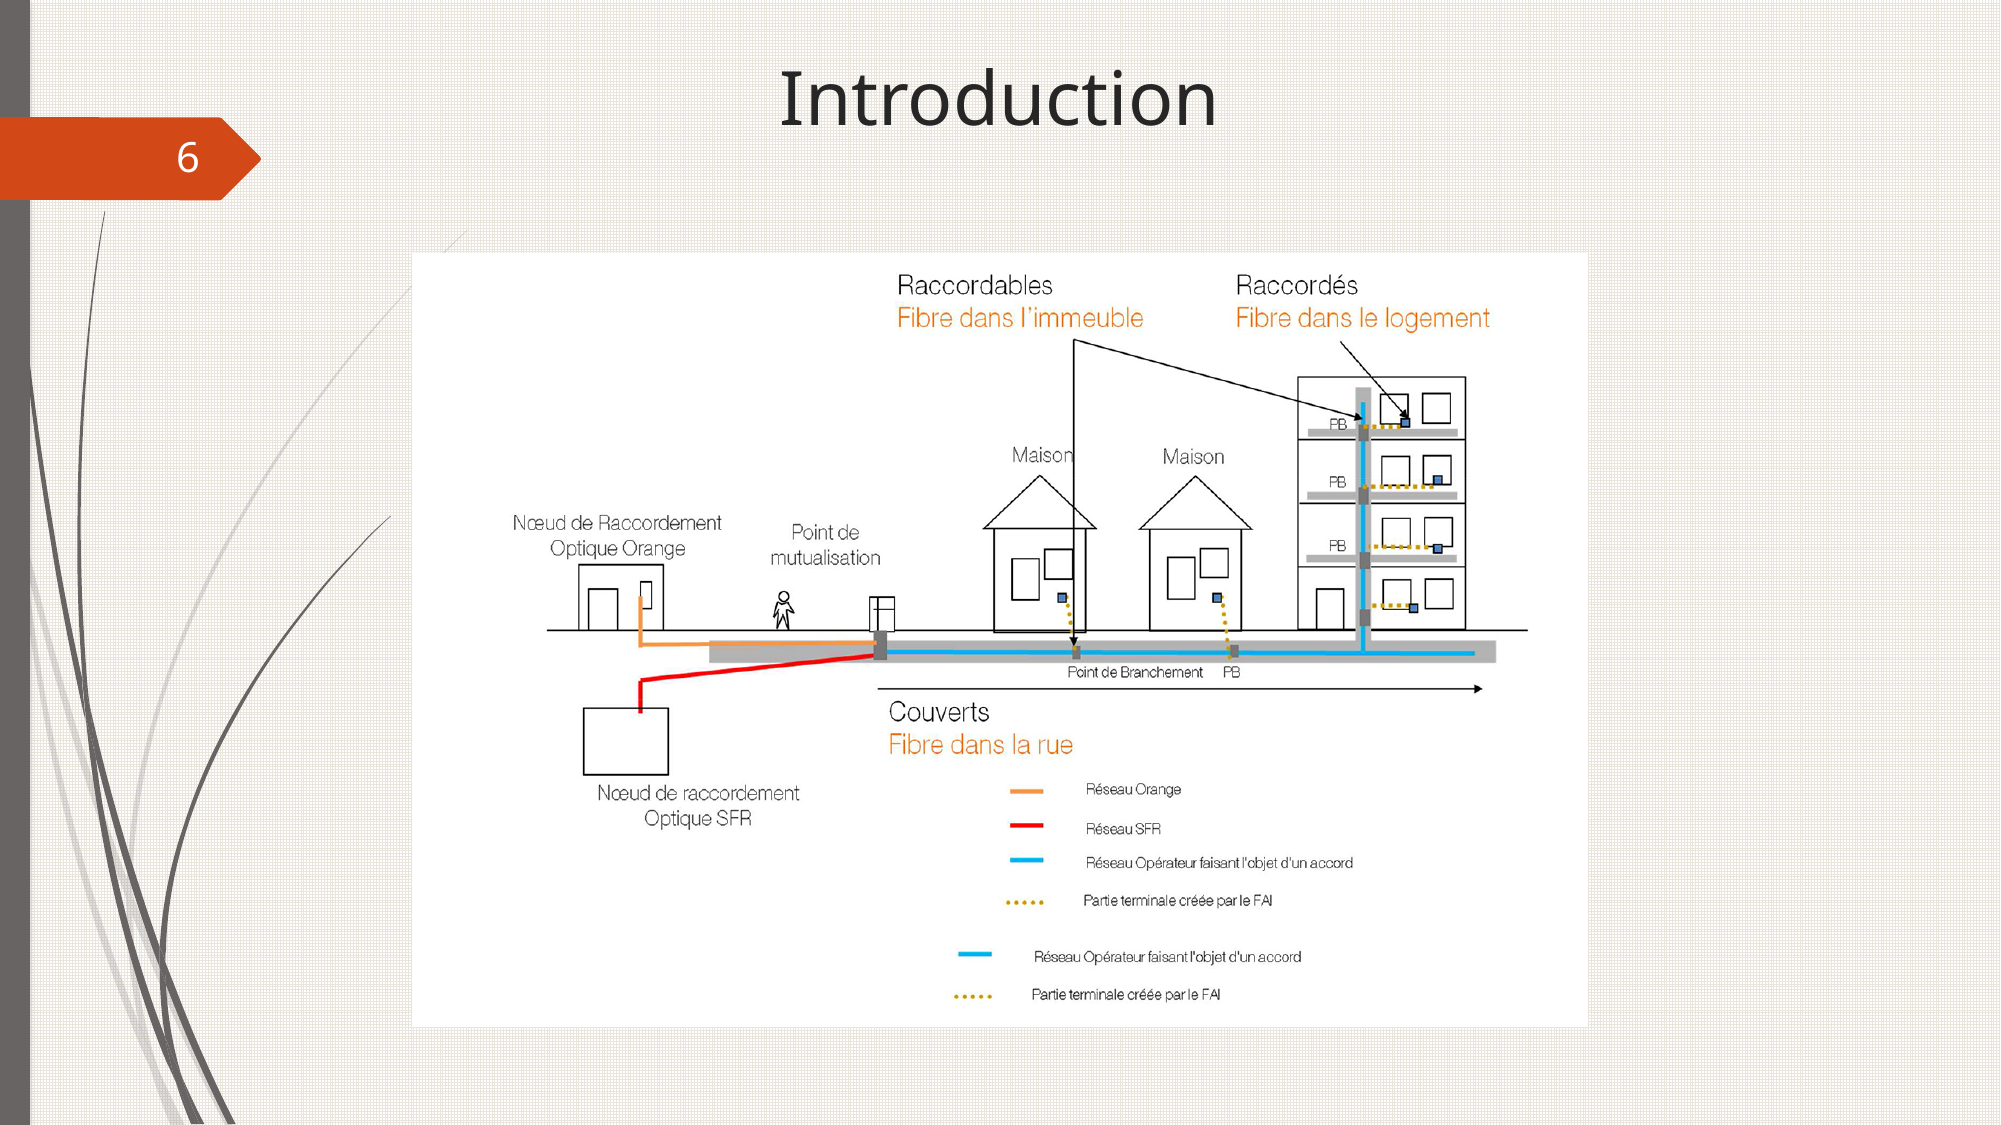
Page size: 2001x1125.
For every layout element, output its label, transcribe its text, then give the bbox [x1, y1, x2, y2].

slide_number 6 [87, 129, 216, 190]
title Introduction [269, 42, 1731, 253]
picture [411, 252, 1589, 1028]
